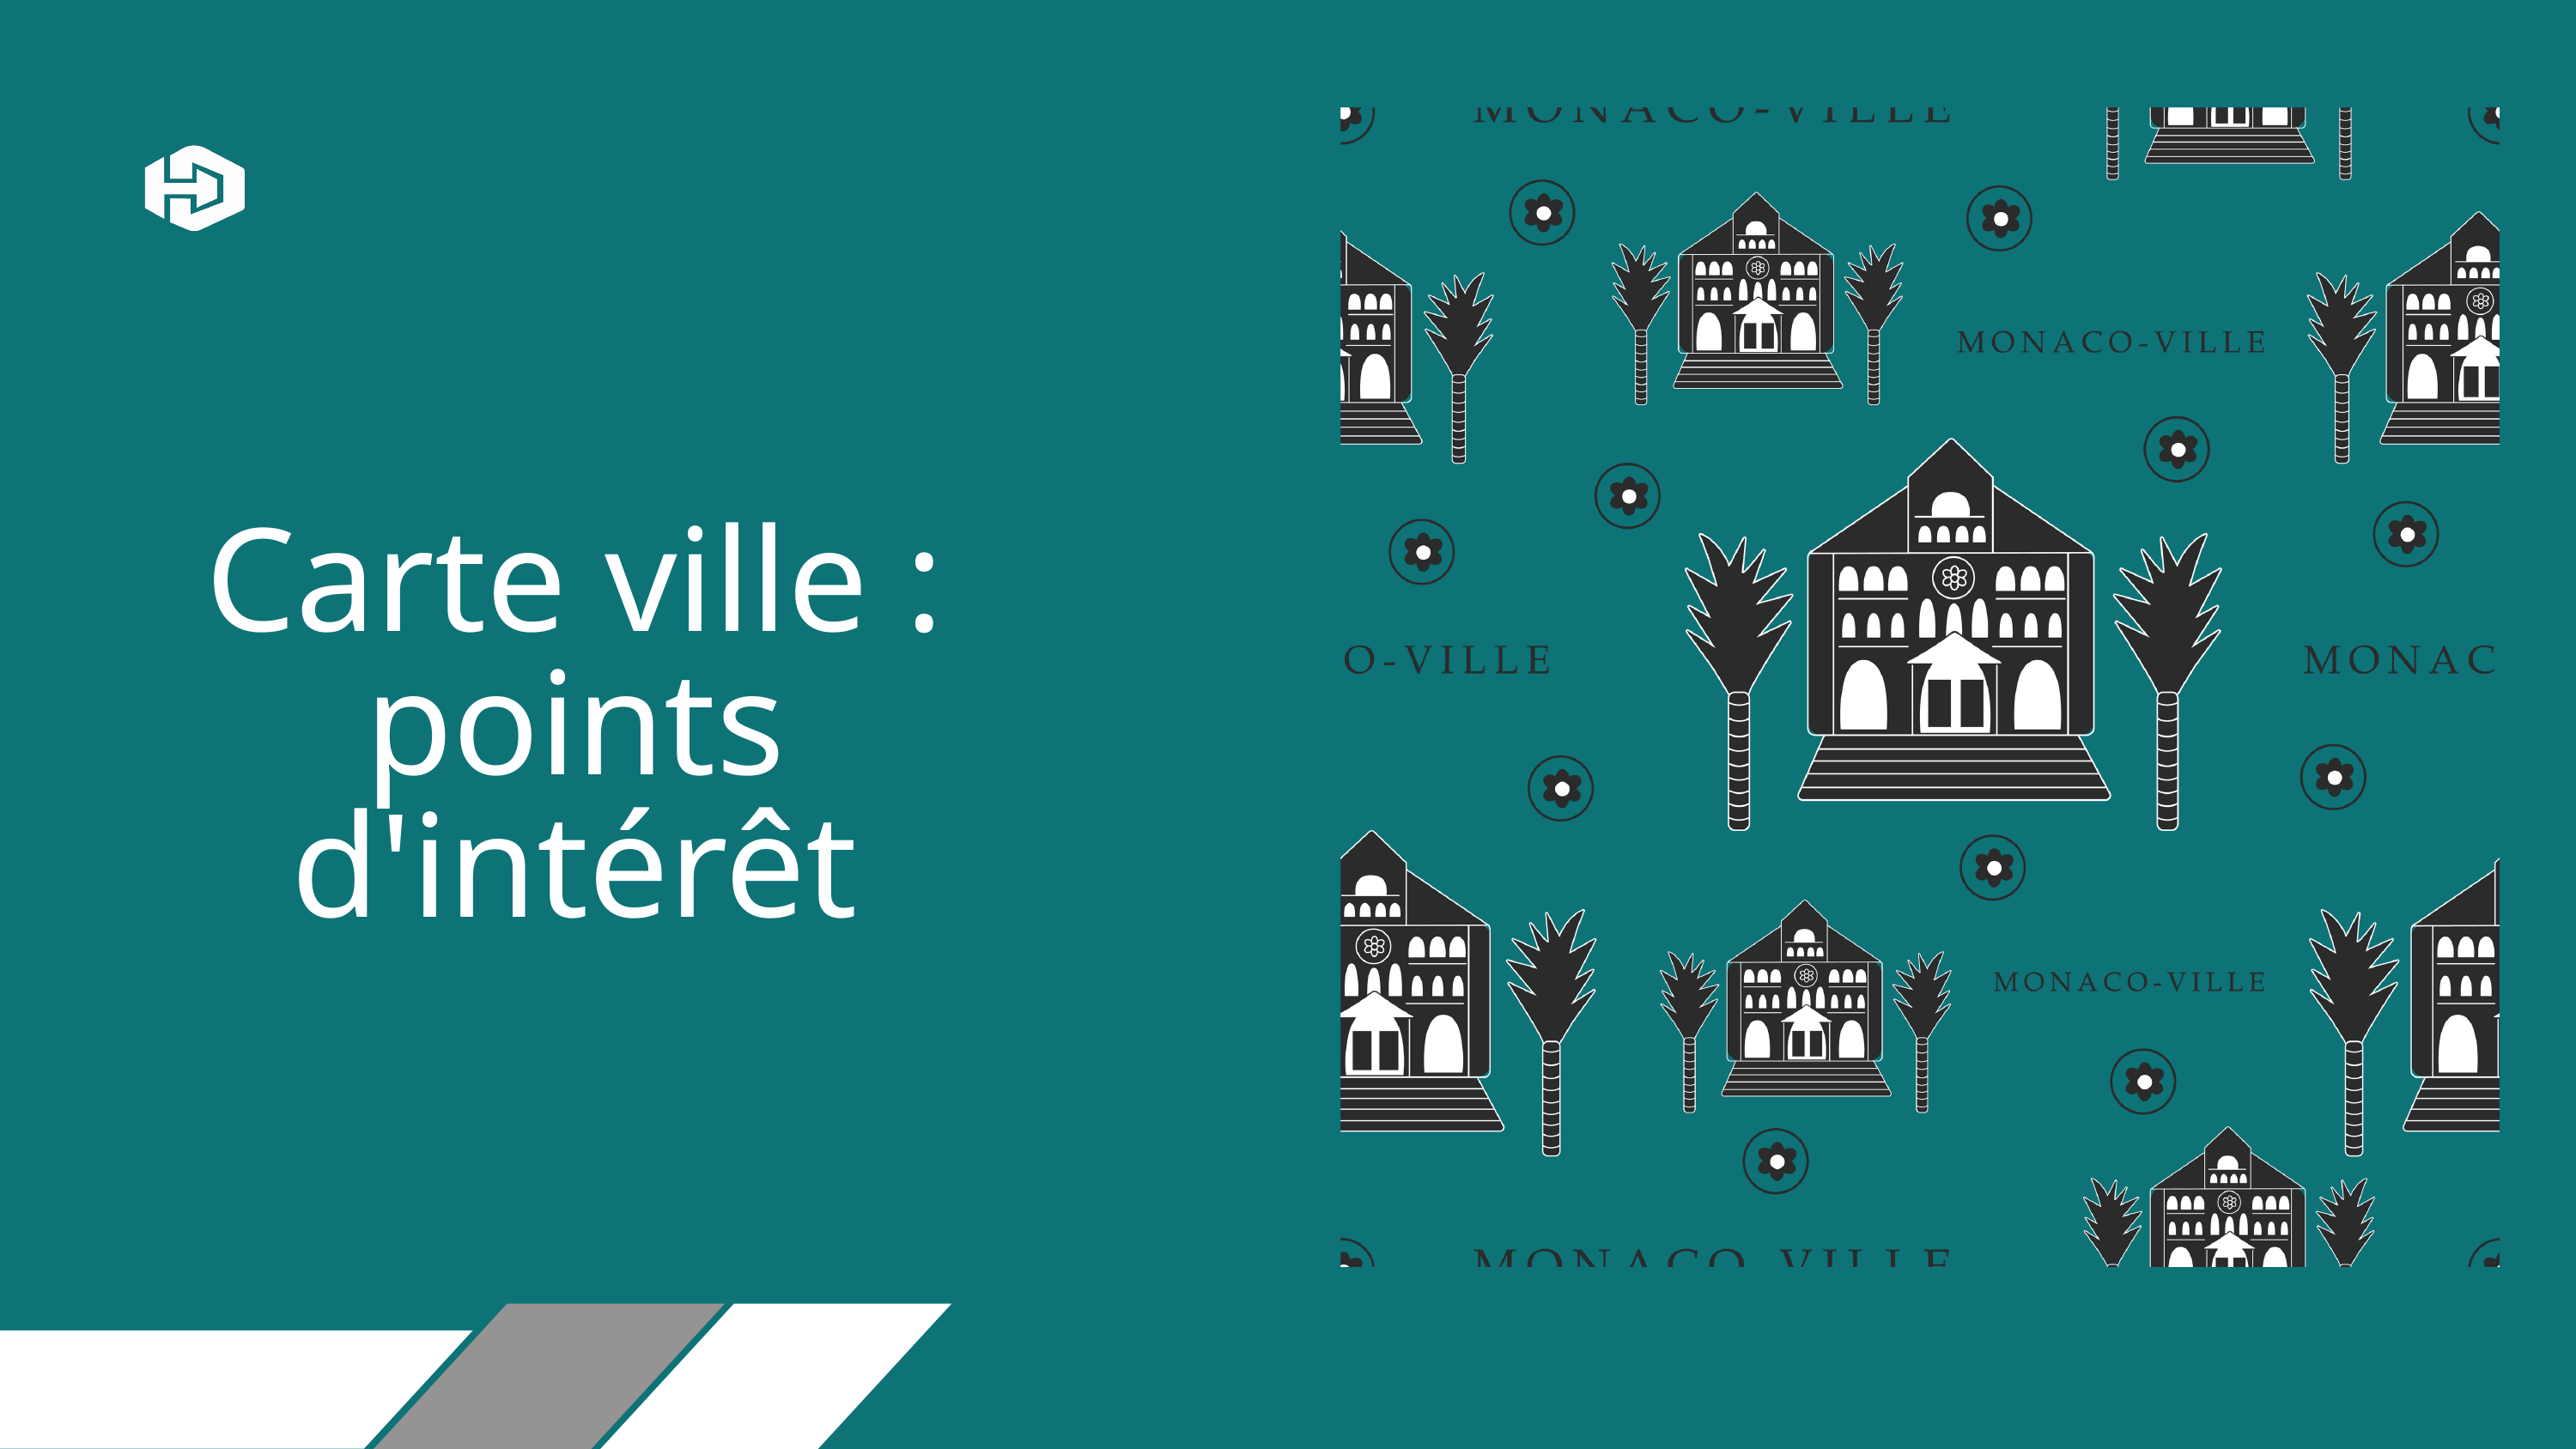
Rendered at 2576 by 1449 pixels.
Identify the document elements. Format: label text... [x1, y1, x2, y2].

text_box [575, 1303, 952, 1449]
text_box [1340, 107, 2500, 1267]
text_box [349, 1303, 574, 1449]
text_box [0, 1330, 473, 1449]
text_box Carte ville : points d'intérêt [144, 517, 1005, 947]
text_box [144, 144, 245, 232]
